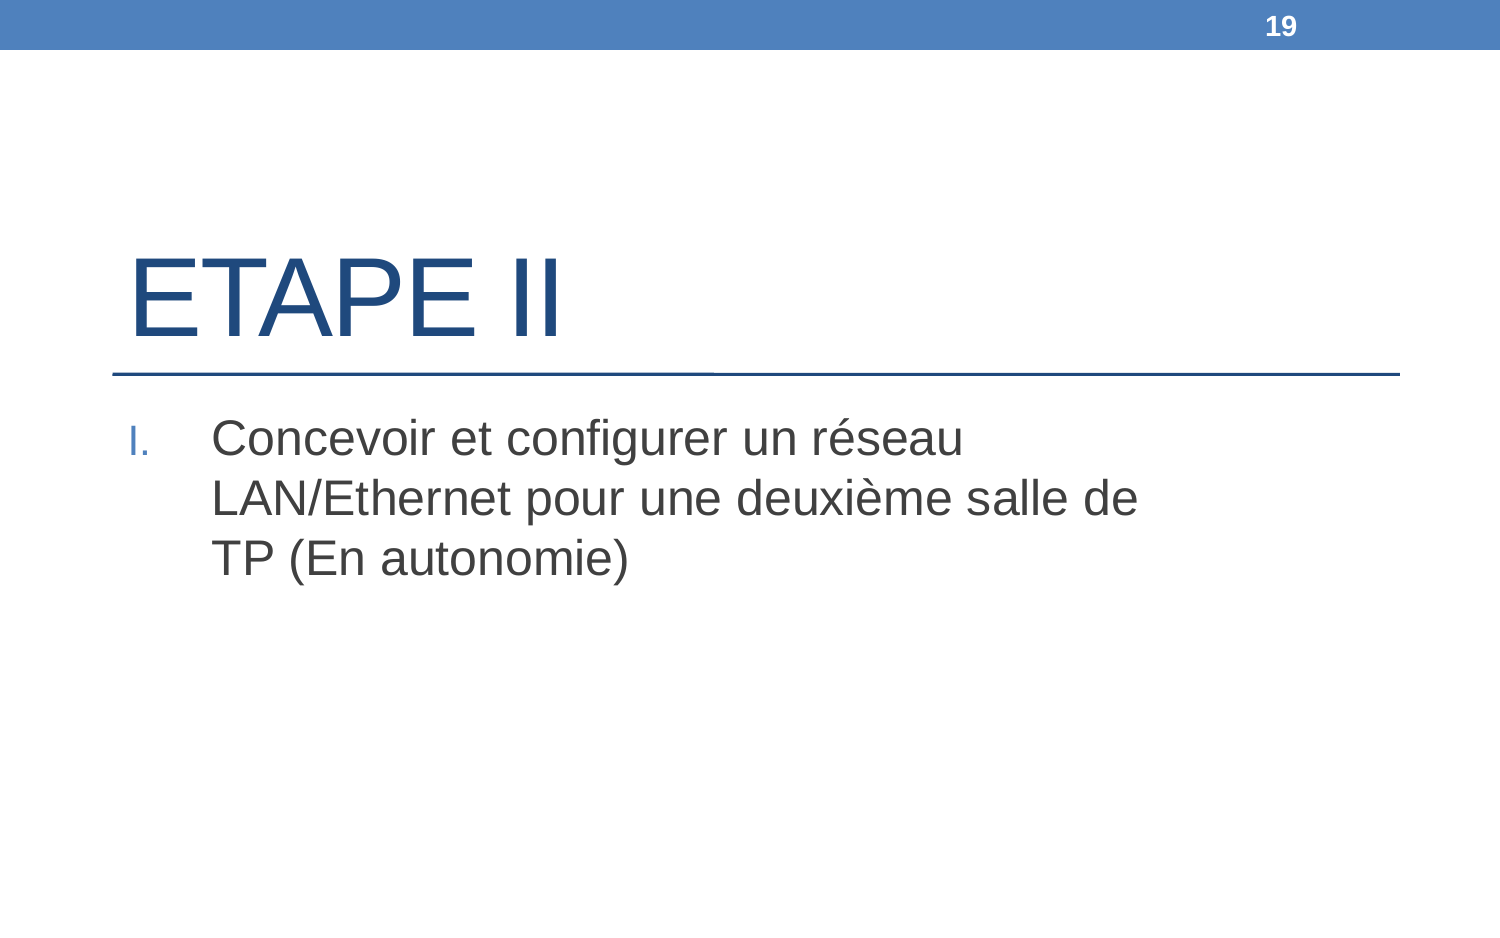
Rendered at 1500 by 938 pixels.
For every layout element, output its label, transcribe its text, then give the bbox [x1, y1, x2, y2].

title EtapE II [112, 102, 1400, 366]
subtitle Concevoir et configurer un réseau LAN/Ethernet pour une deuxième salle de TP (En autonomie) [112, 397, 1163, 638]
slide_number 19 [1250, 2, 1425, 48]
